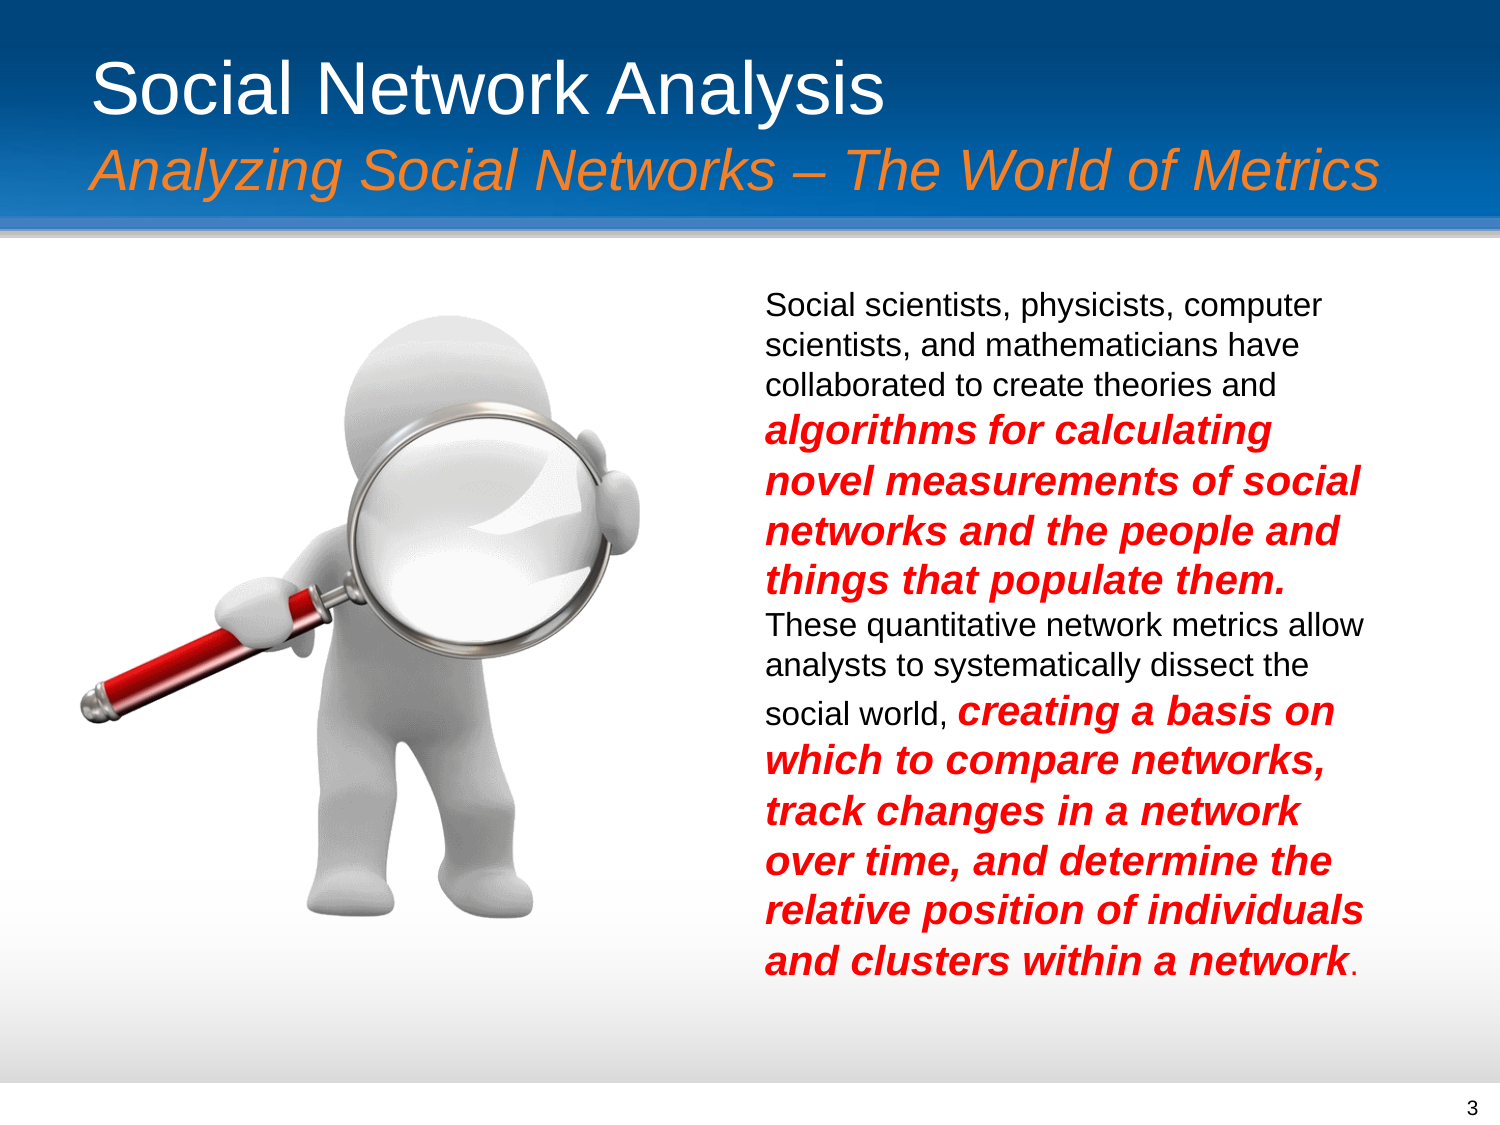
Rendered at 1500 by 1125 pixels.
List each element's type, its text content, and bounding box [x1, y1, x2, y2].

picture [0, 1083, 1500, 1125]
picture [0, 0, 1500, 951]
slide_number 3 [1400, 1087, 1494, 1125]
list Social scientists, physicists, computer scientists, and mathematicians have collaborated to create theories and algorithms for calculating novel measurements of social networks and the people and things that populate them. These quantitative network metrics allow analysts to systematically dissect the social world, creating a basis on which to compare networks, track changes in a network over time, and determine the relative position of individuals and clusters within a network. [749, 275, 1388, 819]
title Social Network Analysis [74, 37, 1201, 138]
list Analyzing Social Networks – The World of Metrics [74, 124, 1451, 226]
text_box [0, 879, 1500, 1083]
